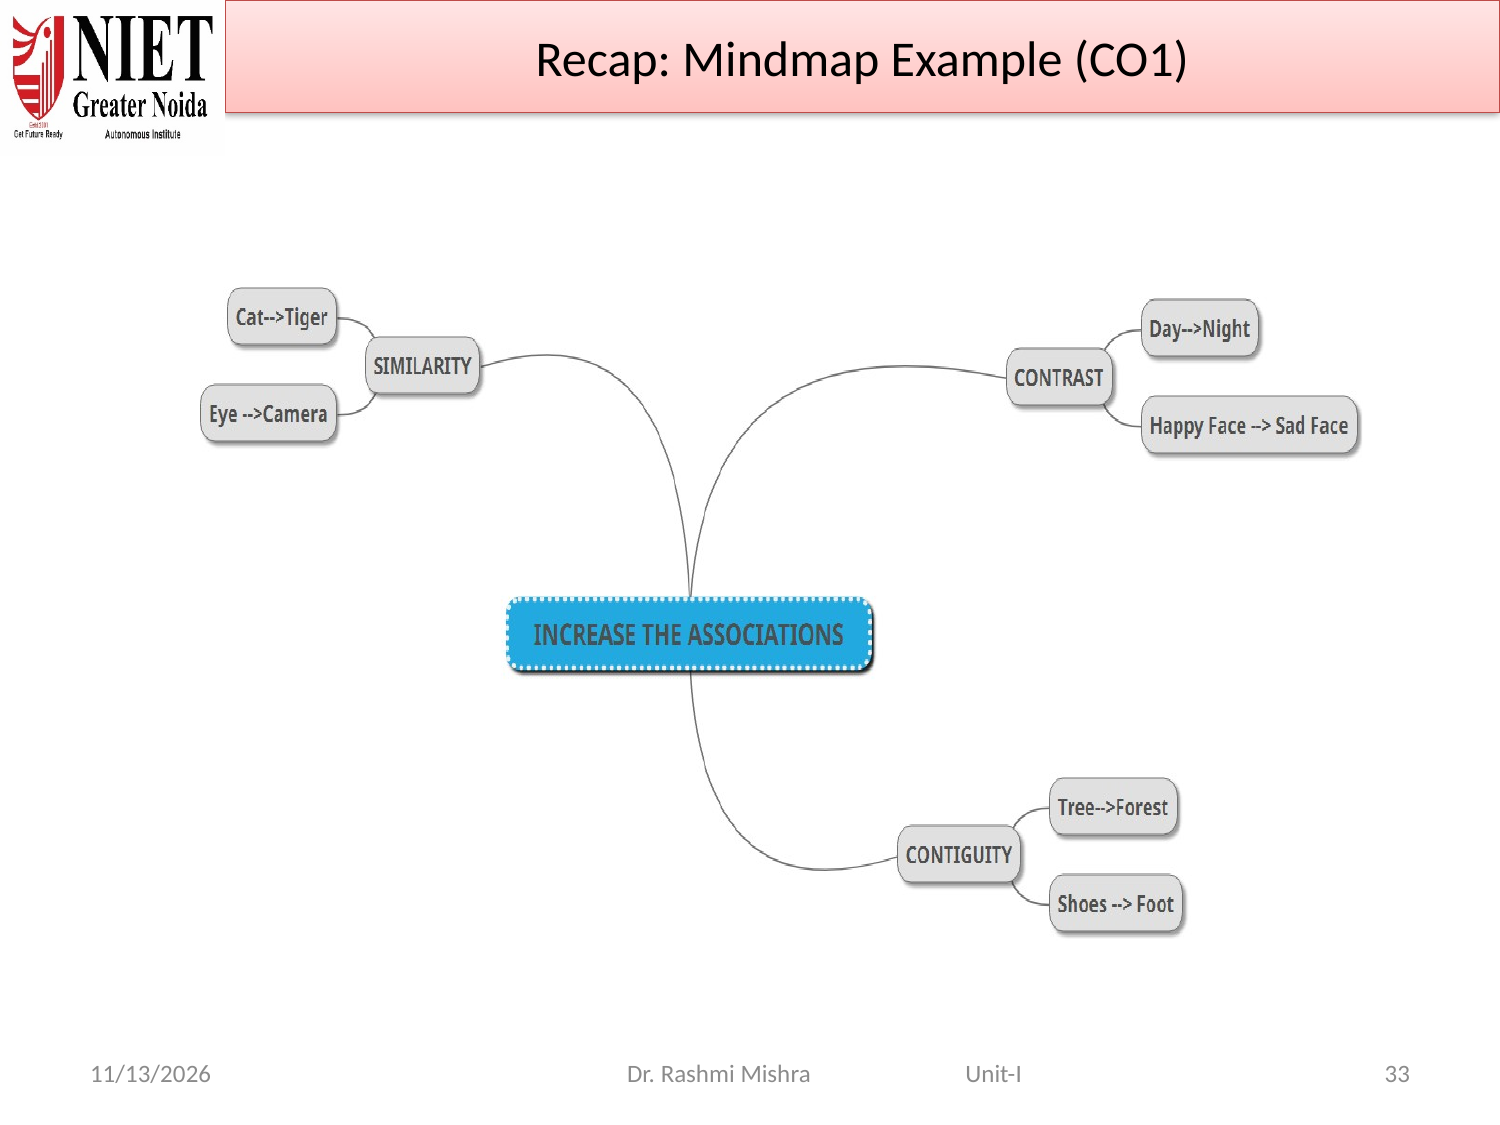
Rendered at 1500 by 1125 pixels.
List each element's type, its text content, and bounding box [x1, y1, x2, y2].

picture [0, 0, 226, 156]
slide_number 33 [1074, 1042, 1425, 1103]
text_box Recap: Mindmap Example (CO1) [226, 0, 1500, 113]
footer Dr. Rashmi Mishra Unit-I [412, 1042, 1074, 1103]
text_box [200, 287, 1363, 941]
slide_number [75, 1042, 412, 1103]
